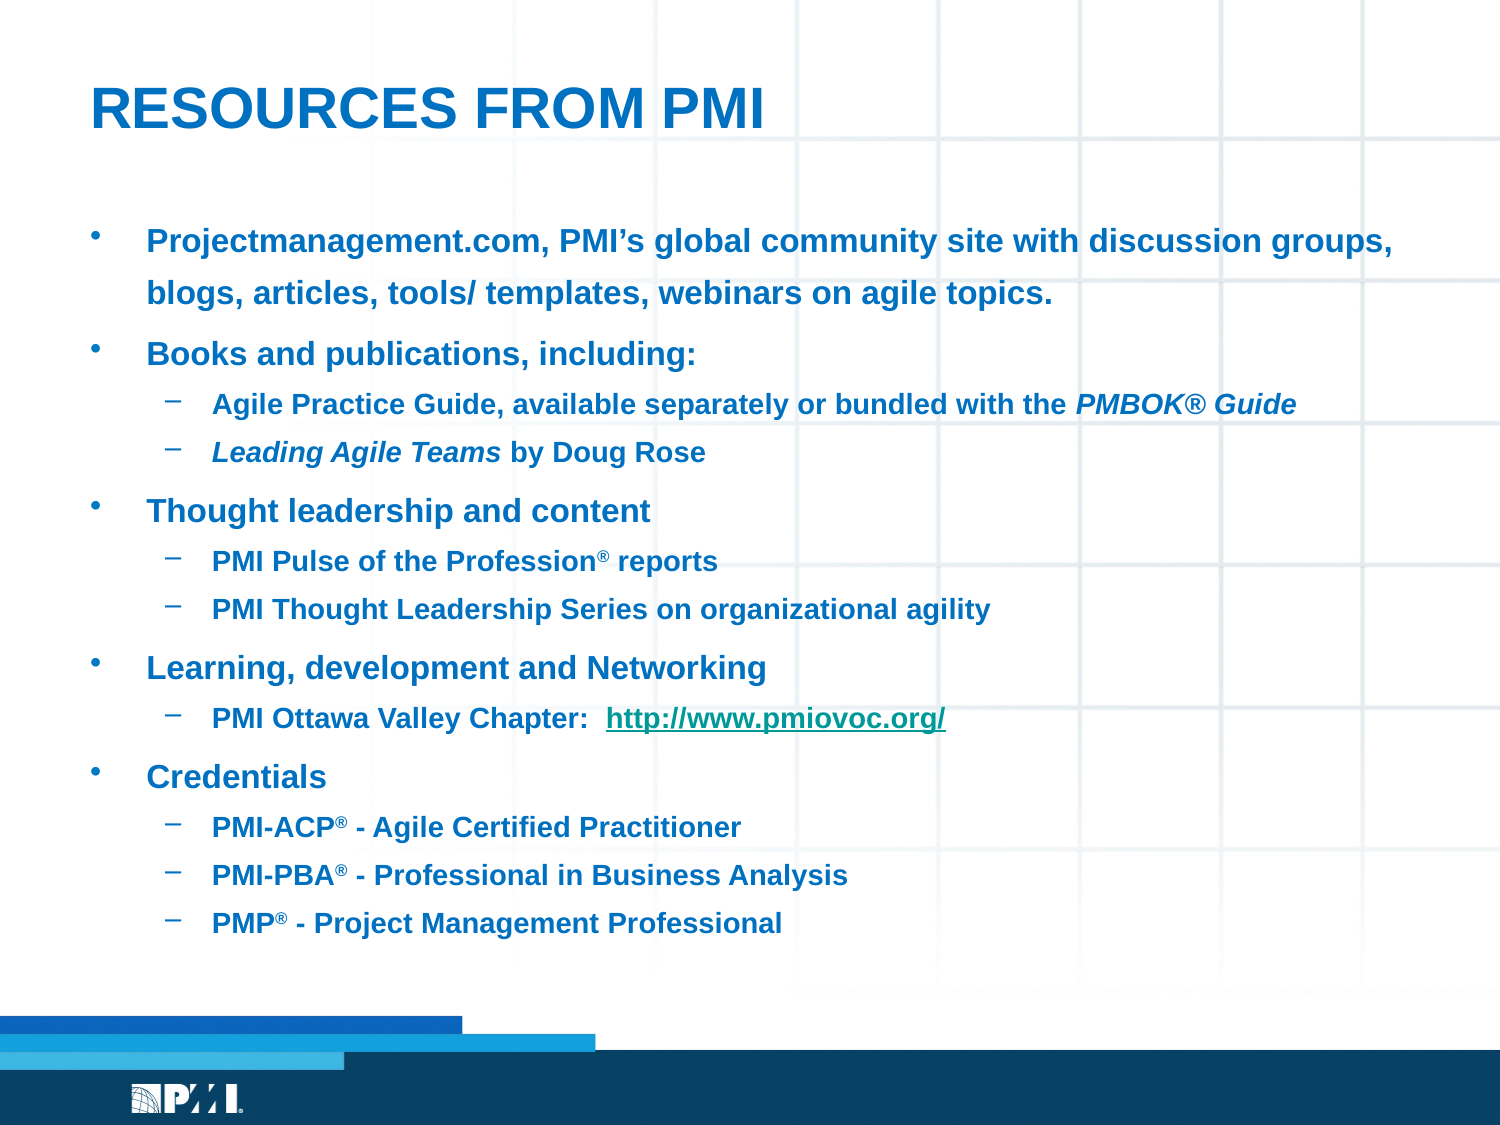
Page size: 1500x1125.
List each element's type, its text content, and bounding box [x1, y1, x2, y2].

list Projectmanagement.com, PMI’s global community site with discussion groups, blogs, articles, tools/ templates, webinars on agile topics. Books and publications, including: Agile Practice Guide, available separately or bundled with the PMBOK® Guide Leading Agile Teams by Doug Rose Thought leadership and content PMI Pulse of the Profession® reports PMI Thought Leadership Series on organizational agility Learning, development and Networking PMI Ottawa Valley Chapter: http://www.pmiovoc.org/ Credentials PMI-ACP® - Agile Certified Practitioner PMI-PBA® - Professional in Business Analysis PMP® - Project Management Professional [74, 199, 1482, 891]
picture [0, 0, 1500, 1125]
title Resources from PMI [74, 62, 1217, 131]
